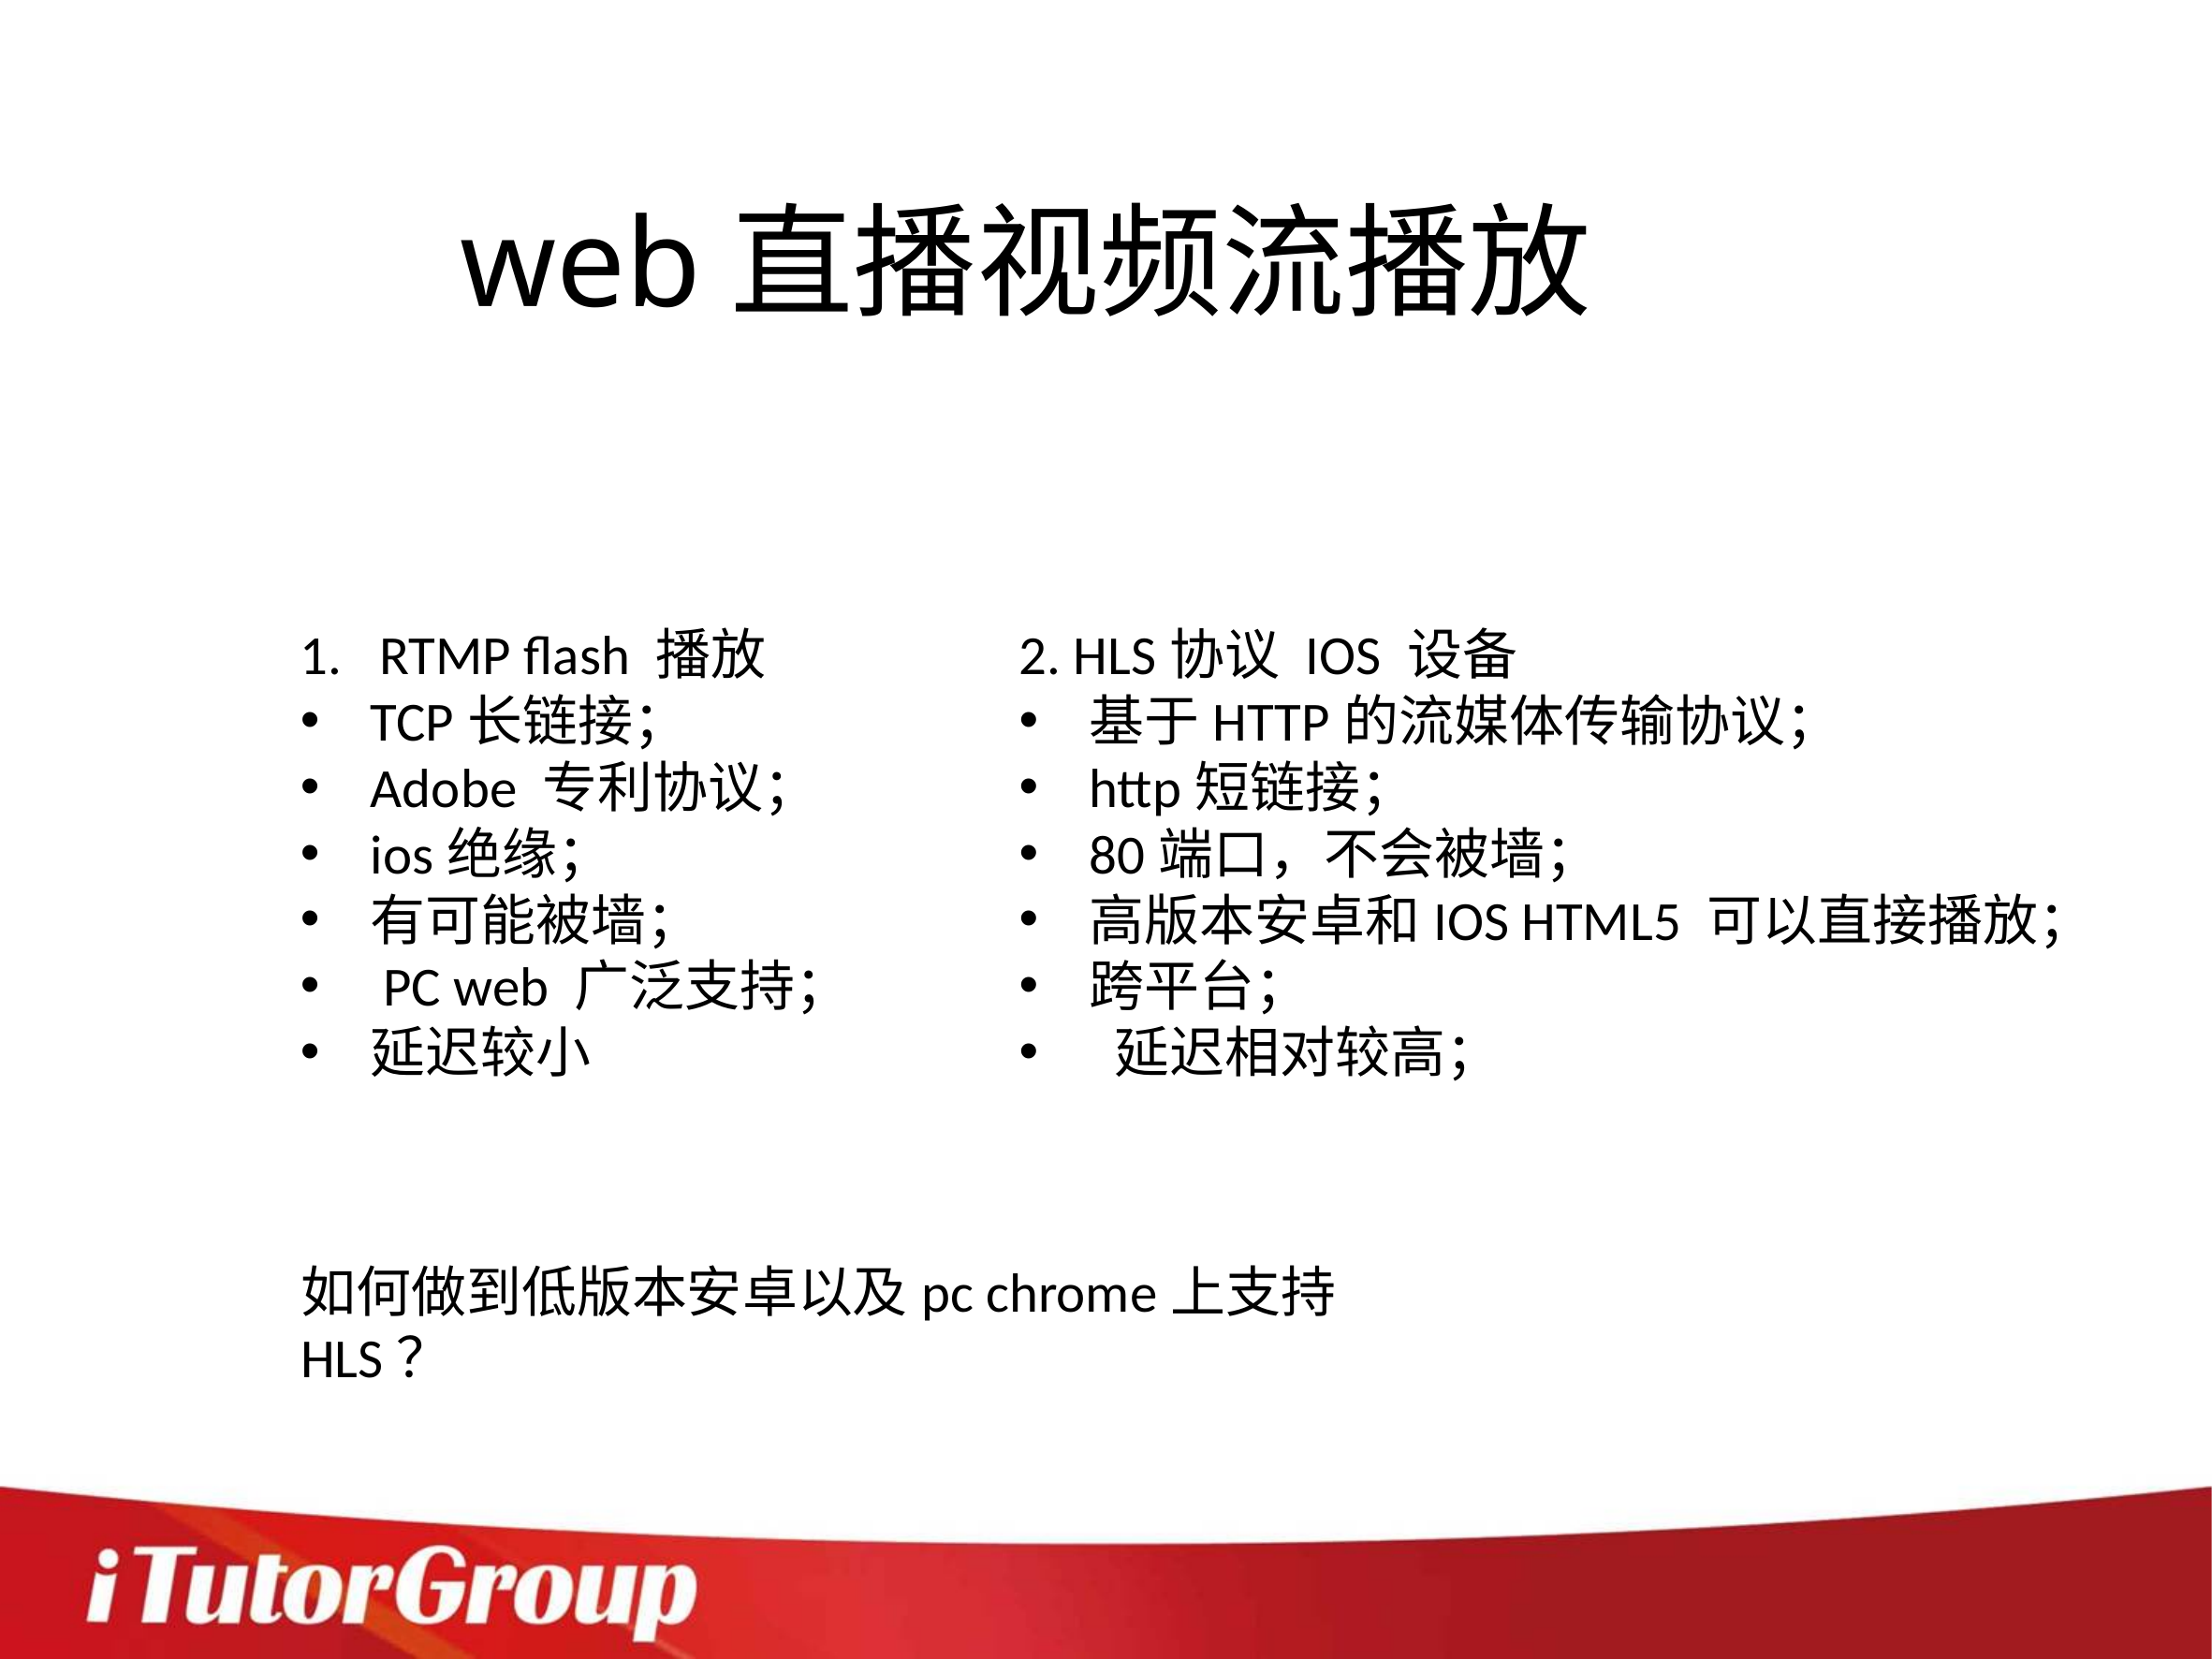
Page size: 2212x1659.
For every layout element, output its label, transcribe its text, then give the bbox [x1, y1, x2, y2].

picture [0, 0, 2212, 1659]
text_box 2. HLS协议 IOS 设备 基于HTTP的流媒体传输协议； http短链接； 80端口，不会被墙； 高版本安卓和IOS HTML5 可以直接播放； 跨平台； 延迟相对较高； [1004, 612, 2108, 1157]
text_box RTMP flash 播放 TCP长链接； Adobe 专利协议； ios绝缘； 有可能被墙； PC web 广泛支持； 延迟较小 [286, 612, 865, 1157]
text_box web直播视频流播放 [446, 176, 1605, 339]
text_box 如何做到低版本安卓以及pc chrome上支持HLS？ [286, 1249, 1513, 1397]
